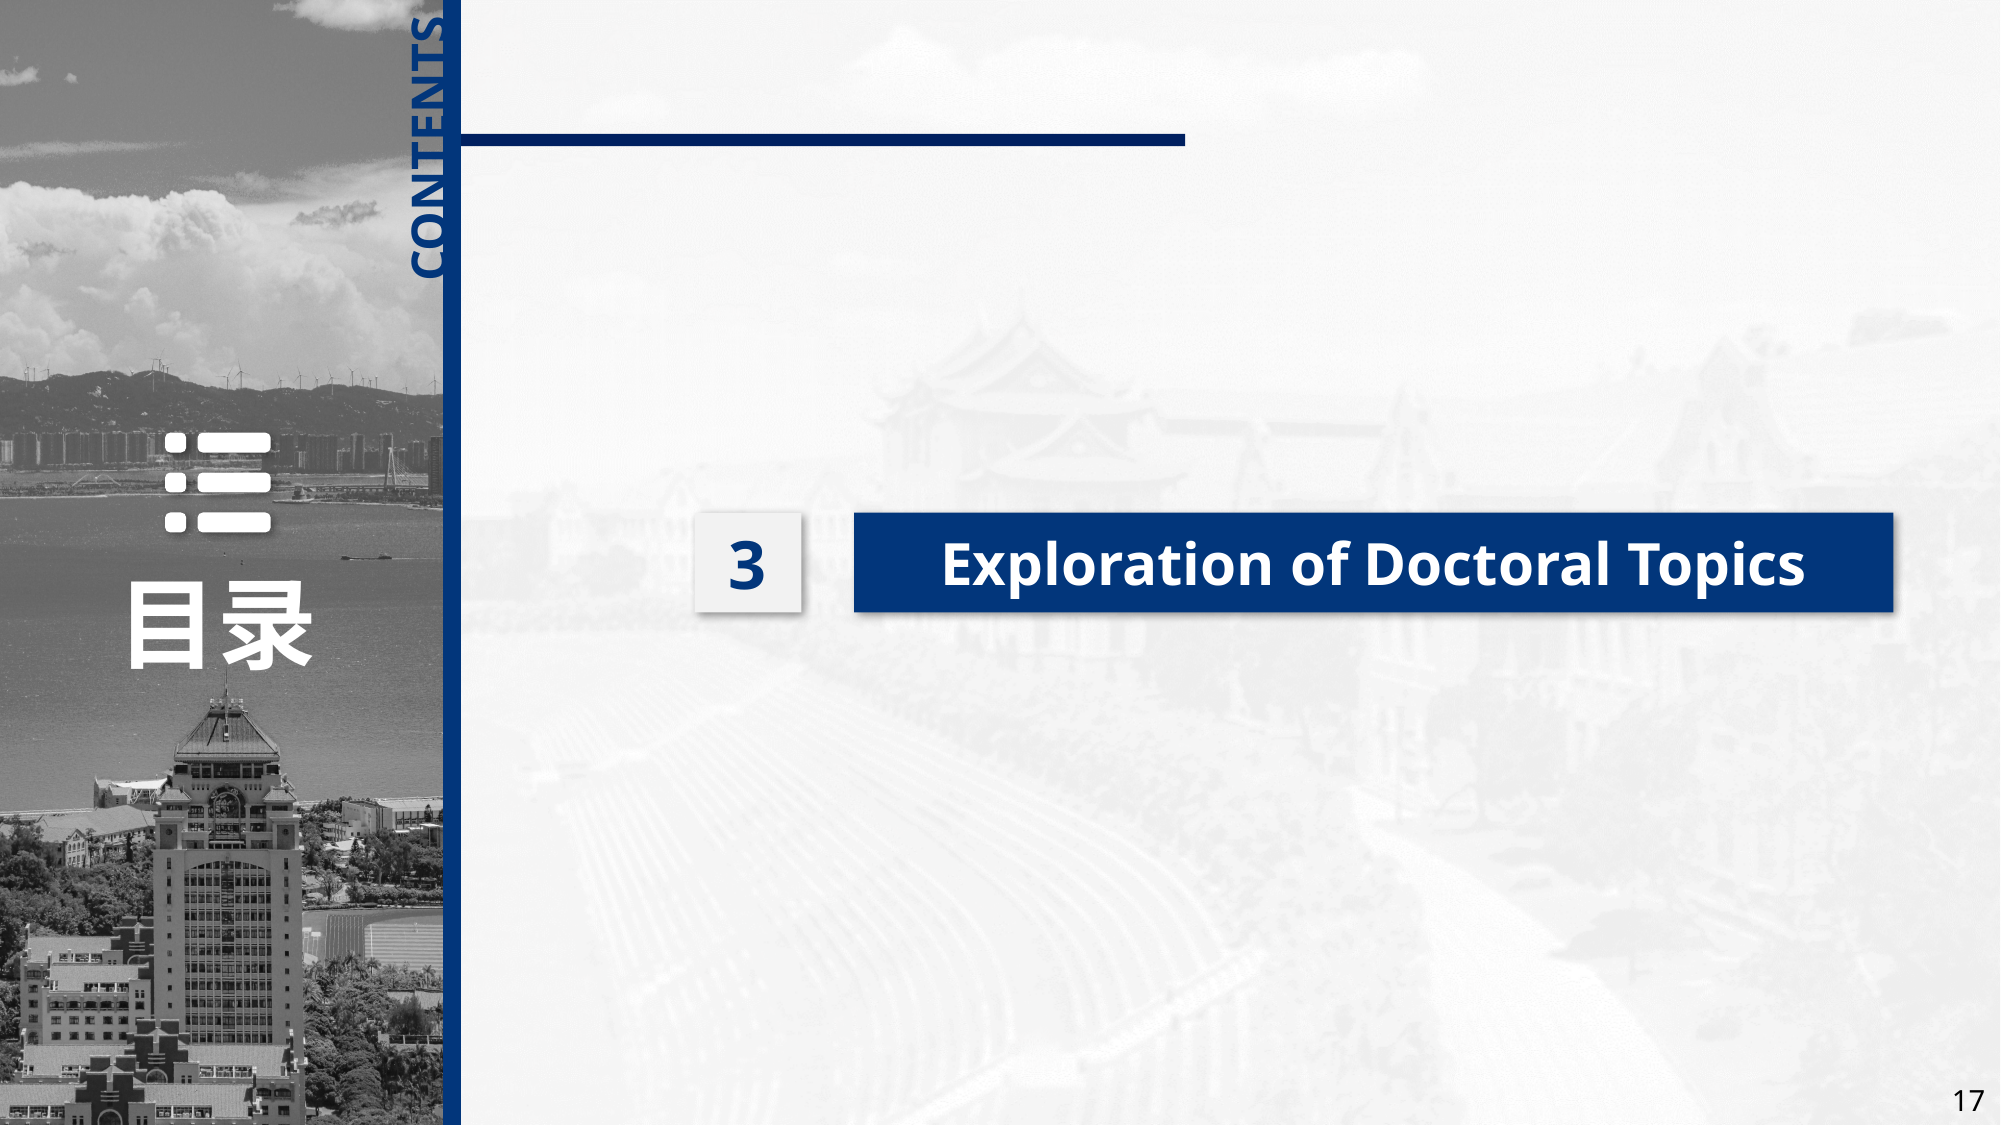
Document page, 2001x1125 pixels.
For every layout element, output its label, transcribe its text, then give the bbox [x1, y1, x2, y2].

picture [461, 0, 2001, 1125]
text_box Exploration of Doctoral Topics [853, 512, 1894, 613]
text_box 3 [694, 512, 802, 613]
